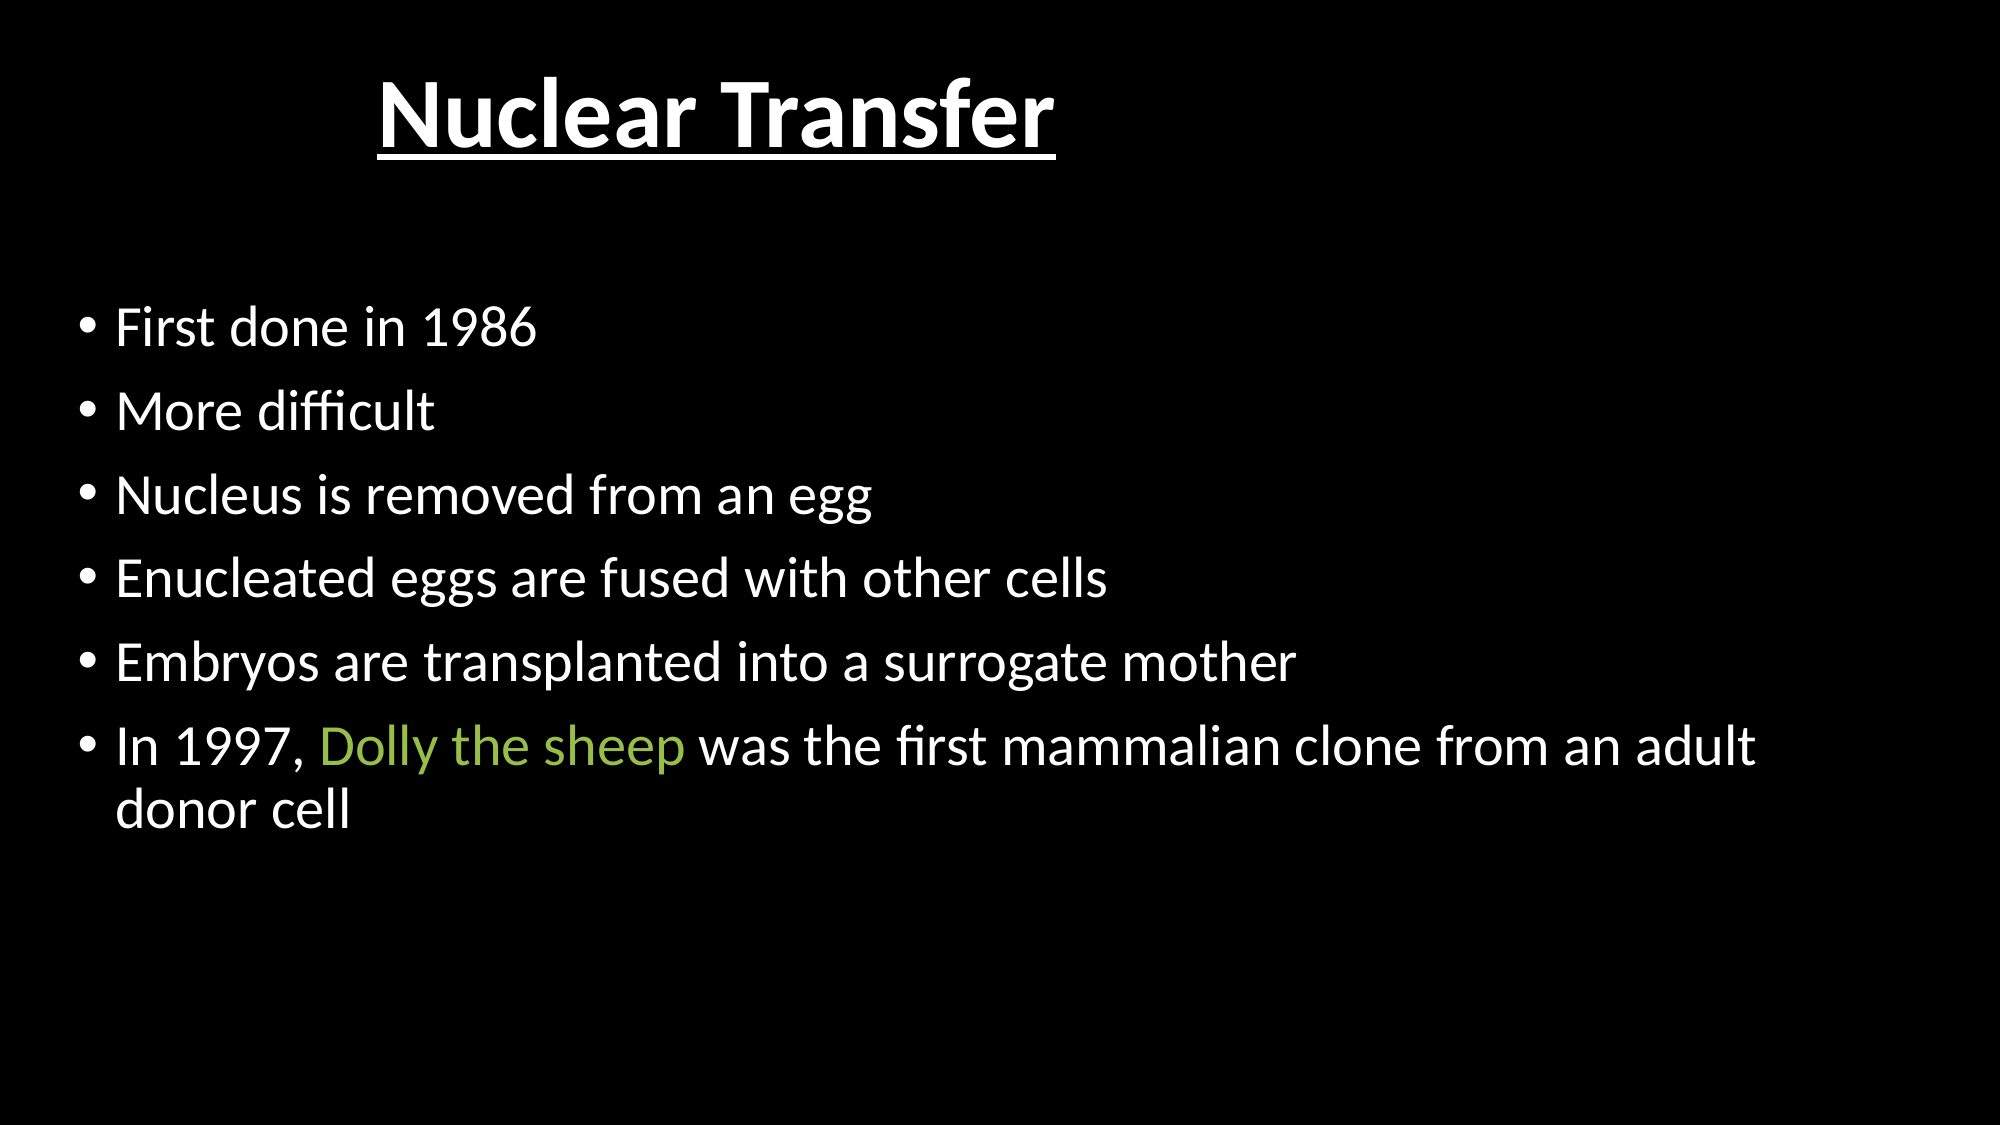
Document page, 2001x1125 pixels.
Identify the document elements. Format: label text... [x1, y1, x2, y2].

title Nuclear Transfer [362, 44, 1638, 187]
list First done in 1986 More difficult Nucleus is removed from an egg Enucleated eggs are fused with other cells Embryos are transplanted into a surrogate mother In 1997, Dolly the sheep was the first mammalian clone from an adult donor cell [62, 288, 1926, 1104]
